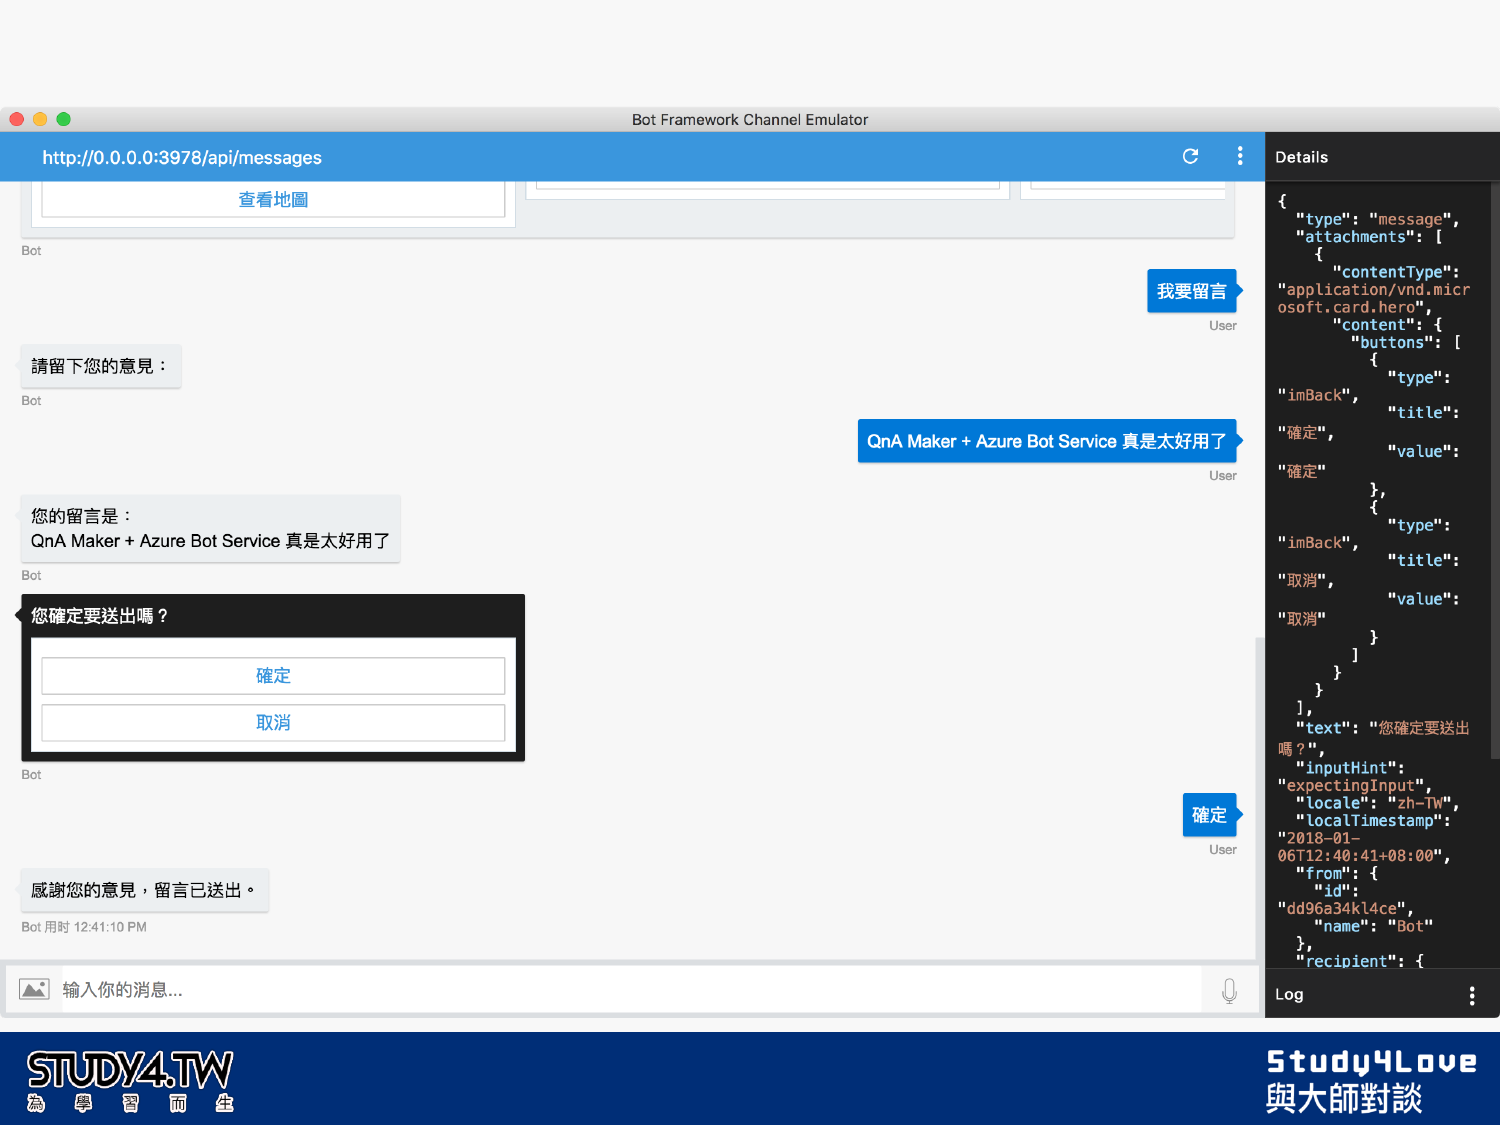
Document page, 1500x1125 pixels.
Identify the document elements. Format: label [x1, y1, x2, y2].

picture [0, 105, 1500, 1019]
picture [19, 1040, 242, 1117]
picture [1258, 1039, 1481, 1122]
